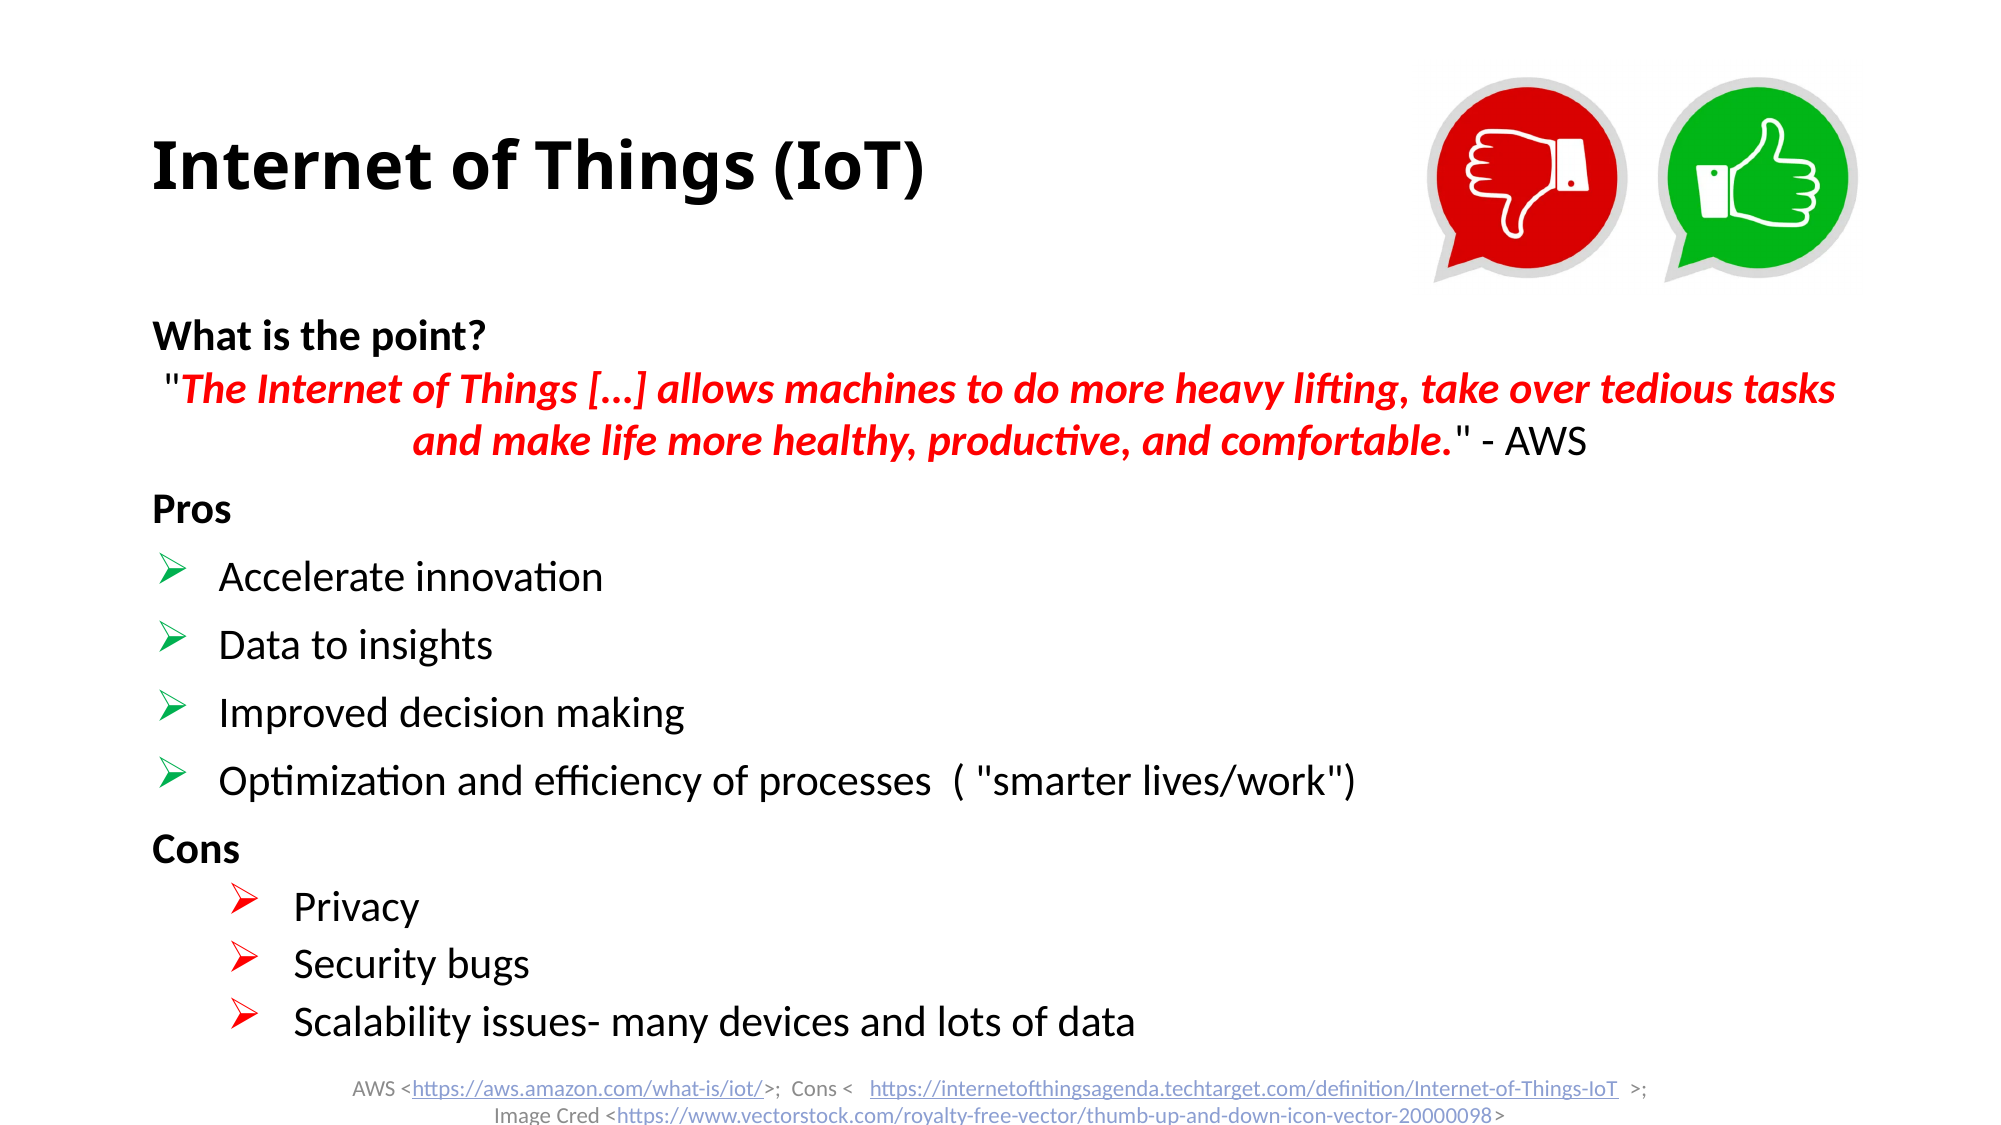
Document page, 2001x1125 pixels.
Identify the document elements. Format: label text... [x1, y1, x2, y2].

title Internet of Things (IoT) [137, 59, 1412, 278]
footer AWS <https://aws.amazon.com/what-is/iot/>; Cons < https://internetofthingsagenda.techtarget.com/definition/Internet-of-Things-IoT >; Image Cred <https://www.vectorstock.com/royalty-free-vector/thumb-up-and-down-icon-vector-20000098> [17, 1075, 1982, 1125]
list What is the point? "The Internet of Things […] allows machines to do more heavy lifting, take over tedious tasks and make life more healthy, productive, and comfortable." - AWS Pros Accelerate innovation Data to insights Improved decision making Optimization and efficiency of processes ( "smarter lives/work") Cons Privacy Security bugs Scalability issues- many devices and lots of data [137, 299, 1863, 1013]
picture [1412, 59, 1863, 295]
